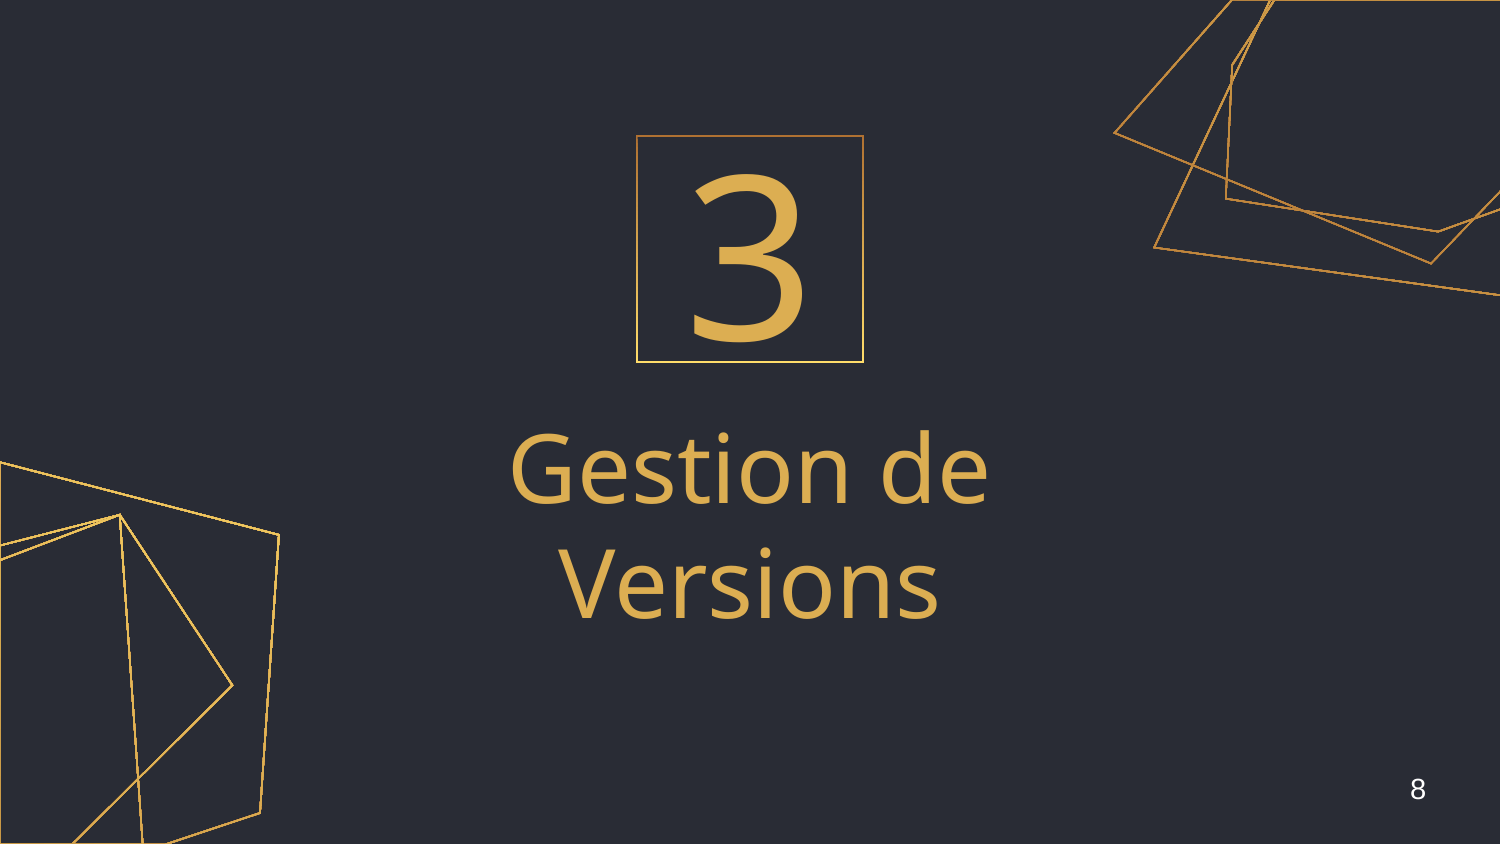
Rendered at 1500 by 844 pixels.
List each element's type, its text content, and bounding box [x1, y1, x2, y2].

title Gestion de Versions [400, 401, 1100, 645]
text_box 8 [1395, 762, 1464, 813]
text_box [635, 134, 865, 142]
title 3 [505, 142, 995, 356]
text_box [635, 356, 865, 364]
